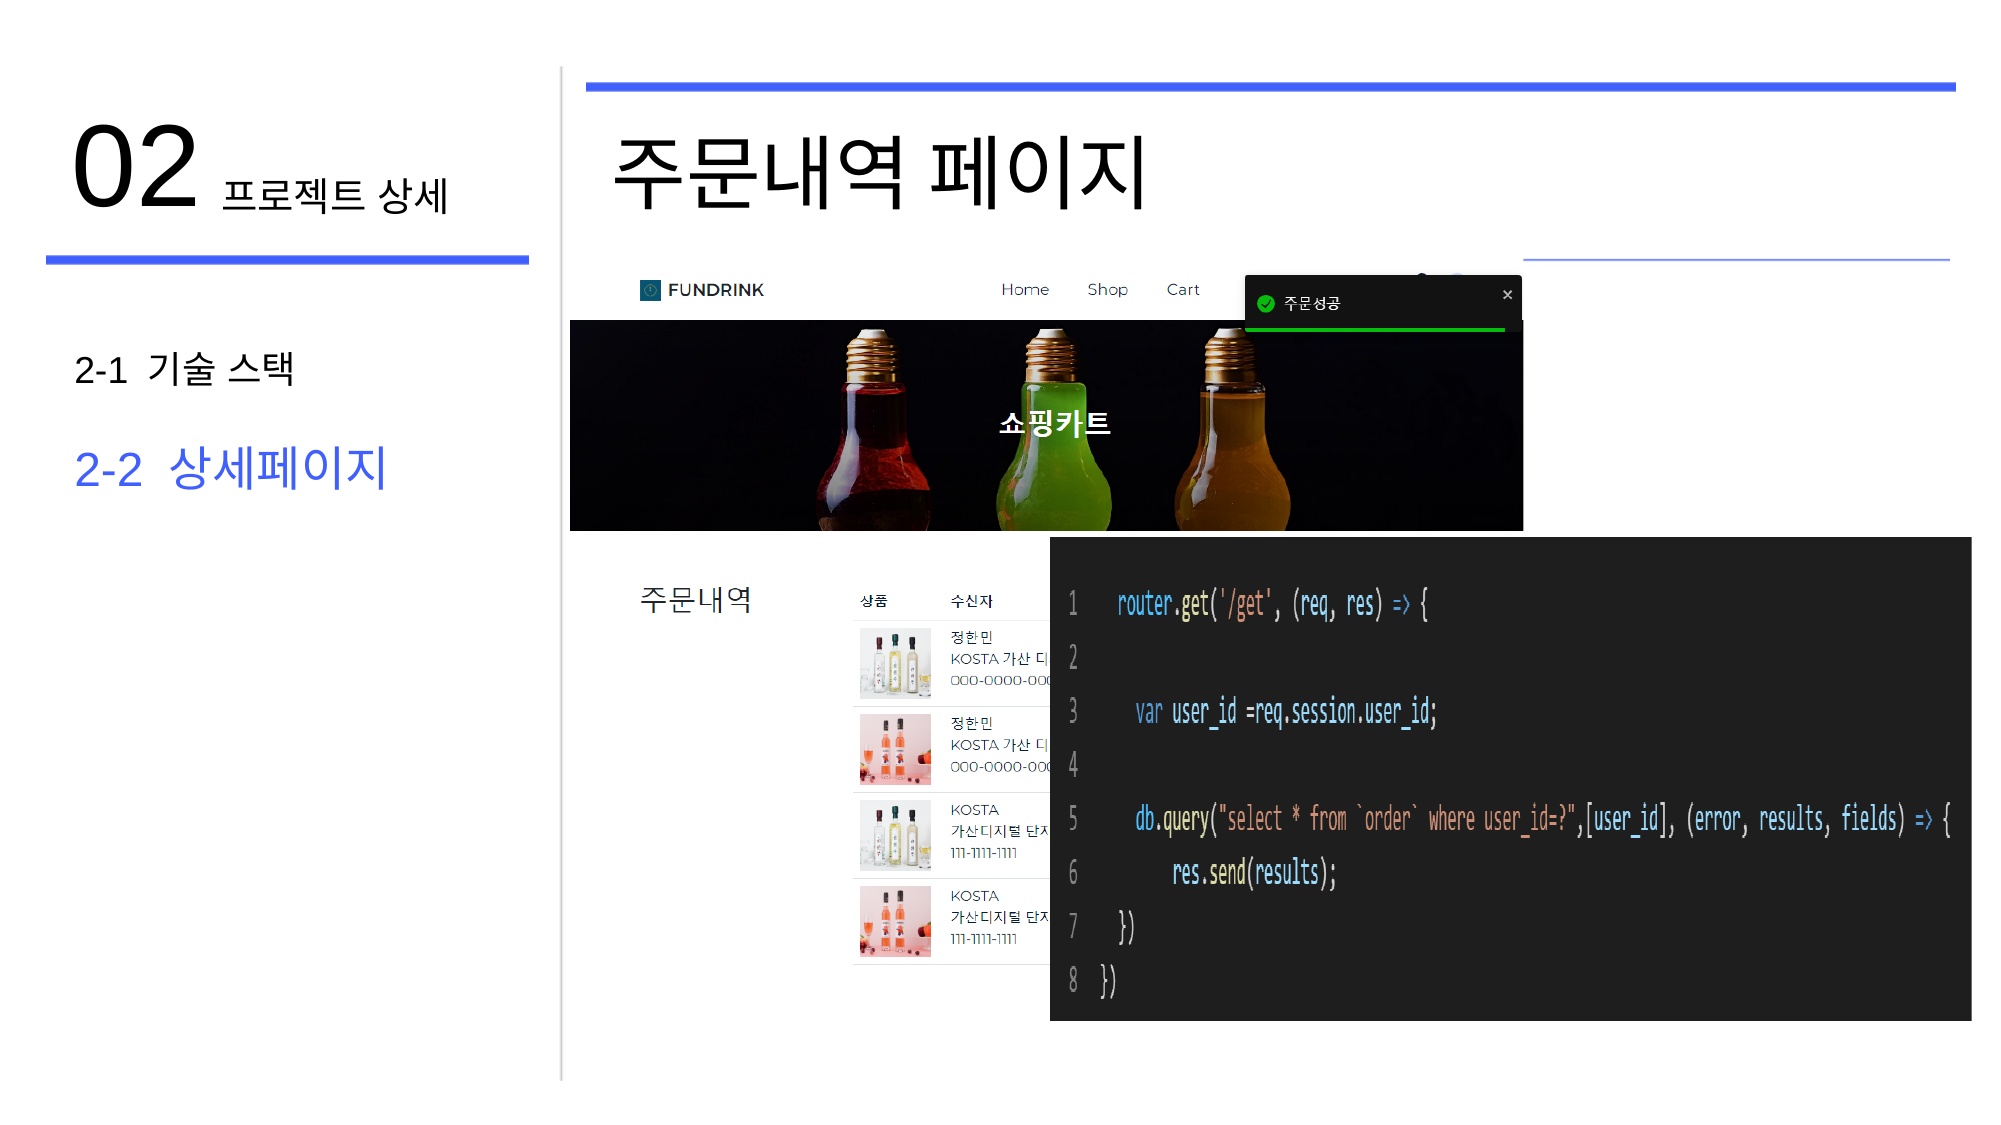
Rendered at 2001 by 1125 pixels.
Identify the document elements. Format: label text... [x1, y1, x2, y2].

text_box 주문내역 페이지 [601, 117, 1520, 225]
text_box 02 [61, 85, 280, 236]
text_box 2-1 기술 스택 [64, 341, 564, 397]
picture [585, 69, 1956, 105]
picture [559, 397, 563, 433]
picture [53, 257, 1972, 1080]
picture [45, 242, 529, 278]
picture [559, 67, 563, 341]
text_box 프로젝트 상세 [280, 166, 552, 224]
text_box 2-2 상세페이지 [64, 433, 564, 501]
